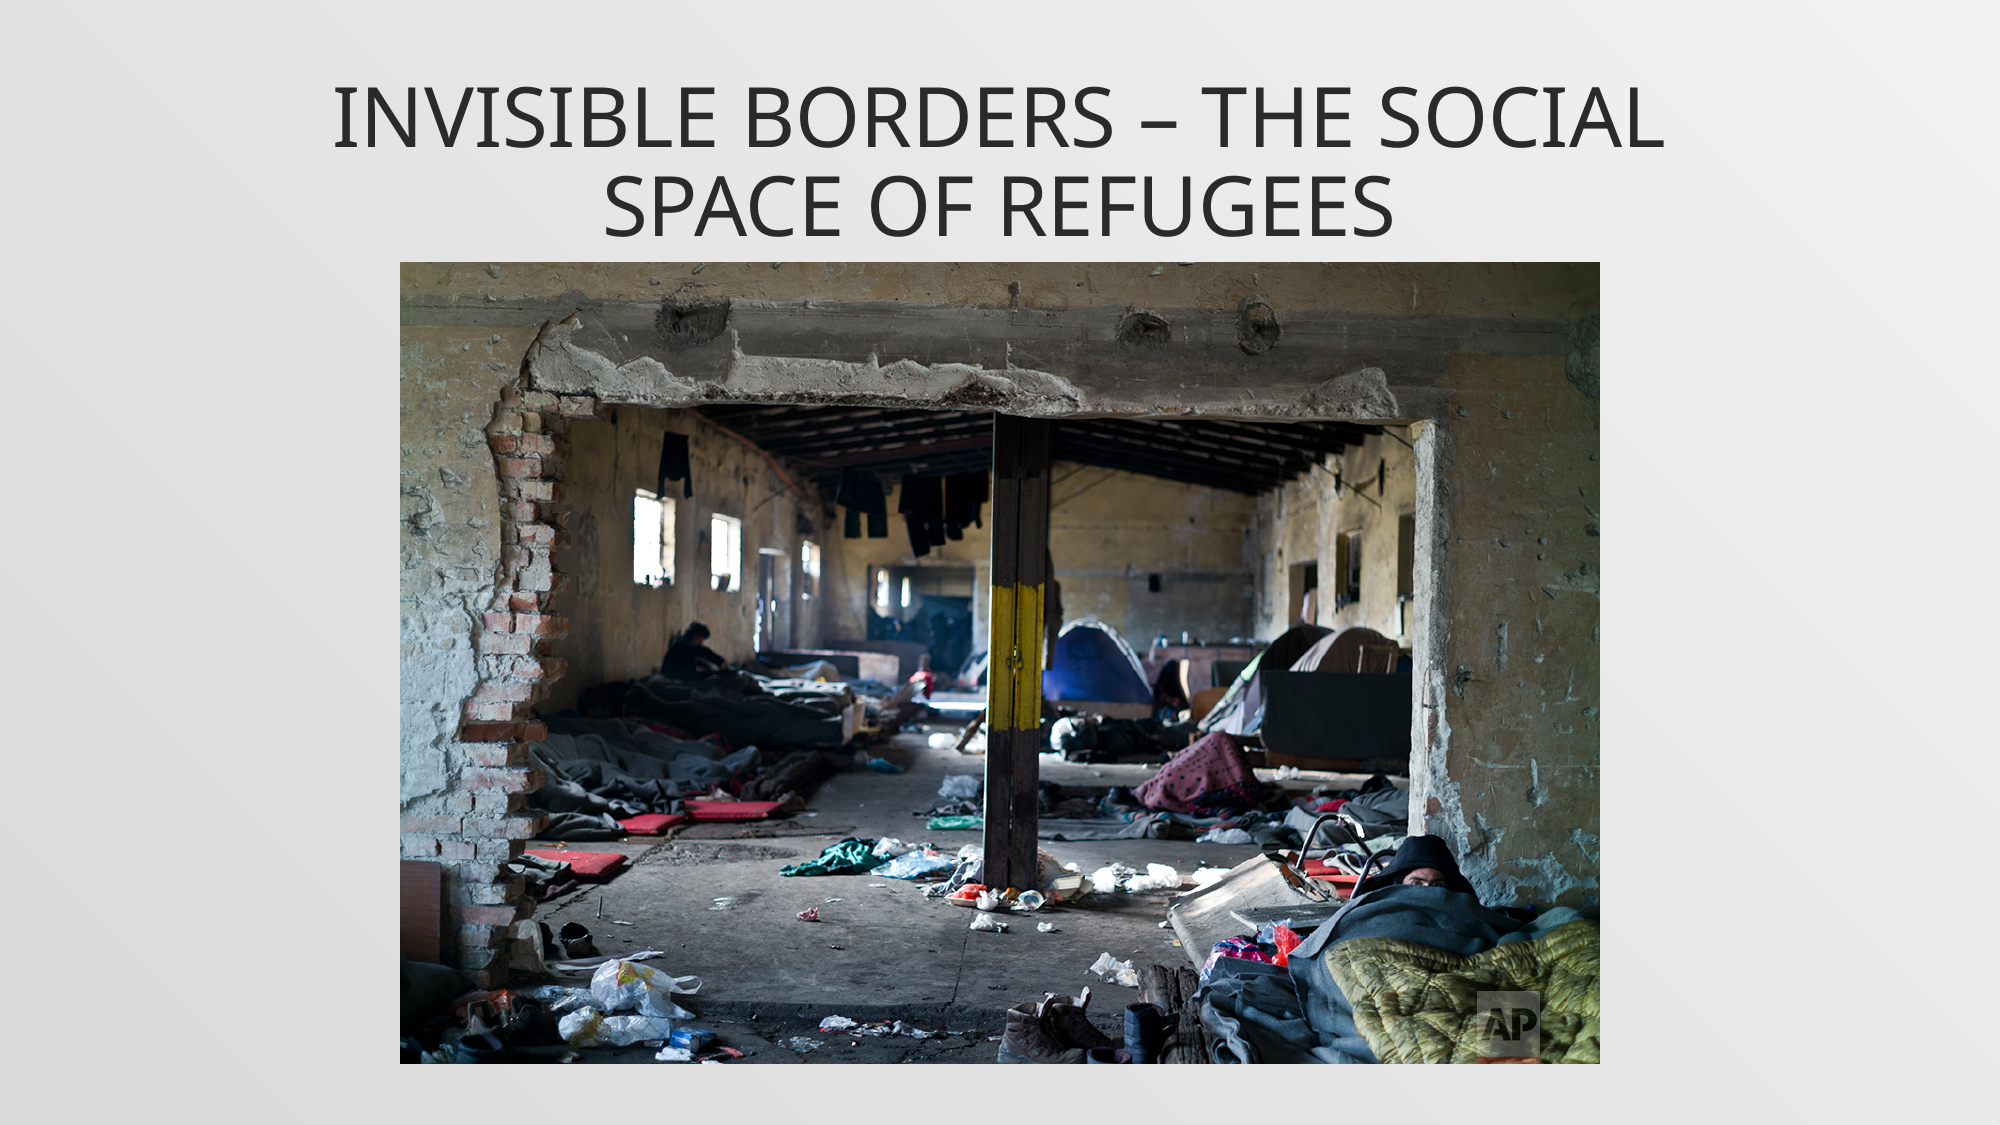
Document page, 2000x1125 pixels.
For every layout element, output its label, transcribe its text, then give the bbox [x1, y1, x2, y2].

picture [400, 262, 1600, 1064]
title Invisible Borders – The social Space of Refugees [199, 45, 1800, 263]
